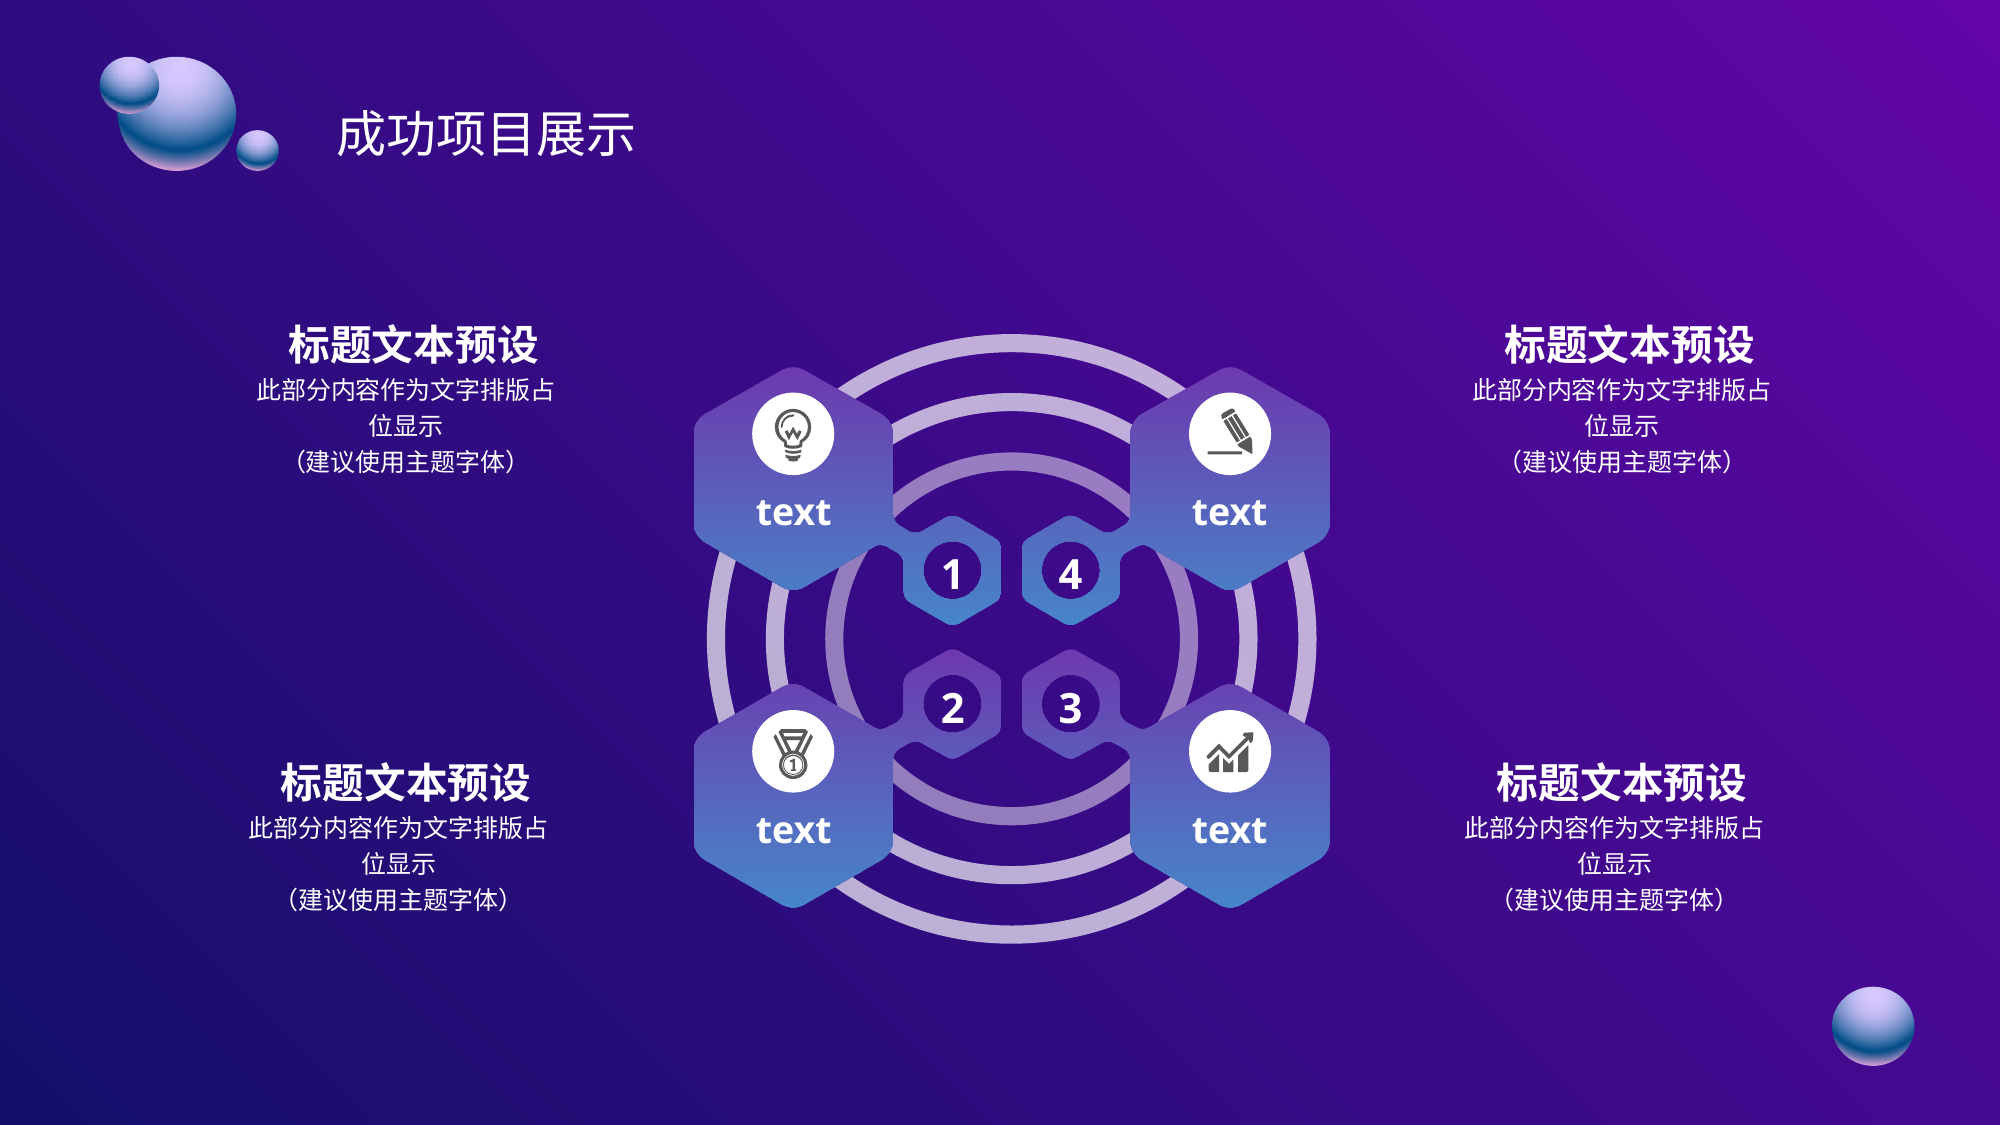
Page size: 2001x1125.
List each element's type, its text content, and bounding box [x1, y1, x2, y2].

text_box [1206, 732, 1254, 760]
text_box [1154, 550, 1199, 722]
text_box [765, 582, 790, 693]
text_box [1022, 649, 1330, 908]
text_box [752, 392, 835, 476]
text_box 2 [924, 681, 981, 732]
text_box [1223, 758, 1234, 773]
text_box text [1134, 805, 1326, 851]
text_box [251, 299, 576, 417]
text_box [1022, 367, 1330, 625]
text_box [835, 877, 1189, 944]
text_box [693, 649, 1002, 908]
text_box text [1134, 488, 1326, 534]
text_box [1467, 299, 1793, 417]
text_box [1189, 710, 1272, 793]
text_box [706, 551, 736, 723]
text_box [893, 758, 1130, 826]
text_box text [698, 488, 890, 534]
text_box [1207, 451, 1243, 455]
text_box [773, 729, 813, 780]
text_box [825, 551, 869, 722]
text_box [838, 334, 1186, 399]
text_box [784, 449, 802, 462]
text_box [1189, 392, 1272, 476]
text_box [1238, 744, 1249, 773]
text_box 3 [1042, 681, 1100, 732]
text_box text [698, 805, 890, 851]
picture [1831, 986, 1915, 1066]
picture [99, 56, 279, 171]
text_box 成功项目展示 [322, 95, 1458, 171]
text_box [752, 710, 835, 793]
text_box [774, 408, 812, 449]
text_box [1208, 754, 1220, 773]
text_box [1459, 737, 1785, 855]
text_box [1221, 408, 1253, 455]
text_box [1234, 582, 1258, 692]
text_box [693, 367, 1002, 625]
text_box [1287, 552, 1317, 723]
text_box [890, 832, 1133, 885]
text_box 1 [924, 547, 981, 598]
text_box 4 [1042, 547, 1100, 598]
text_box [893, 452, 1130, 519]
text_box [891, 393, 1132, 445]
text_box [243, 737, 569, 855]
